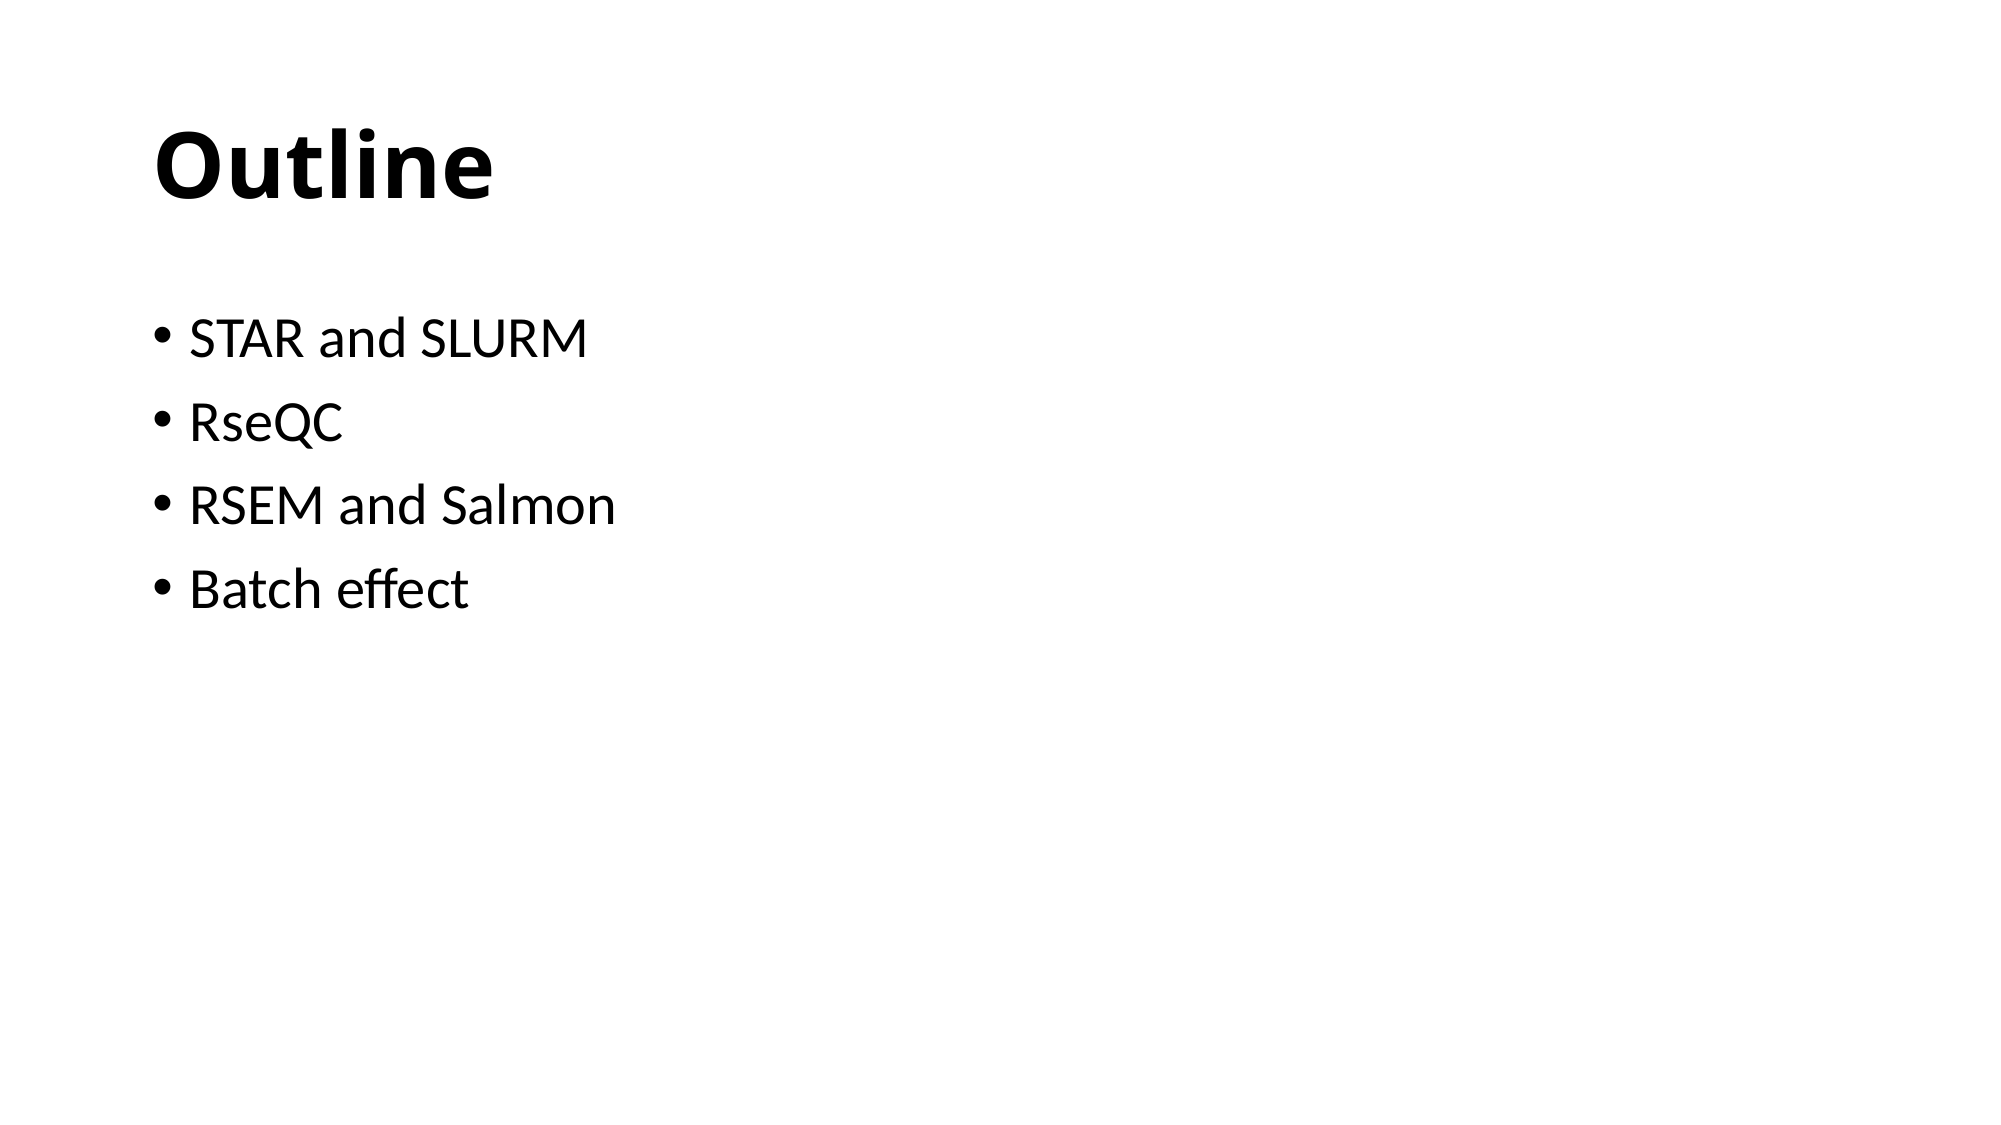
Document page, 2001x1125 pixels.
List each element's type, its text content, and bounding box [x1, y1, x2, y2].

title Outline [137, 59, 1863, 278]
list STAR and SLURM RseQC RSEM and Salmon Batch effect [137, 299, 1863, 1014]
